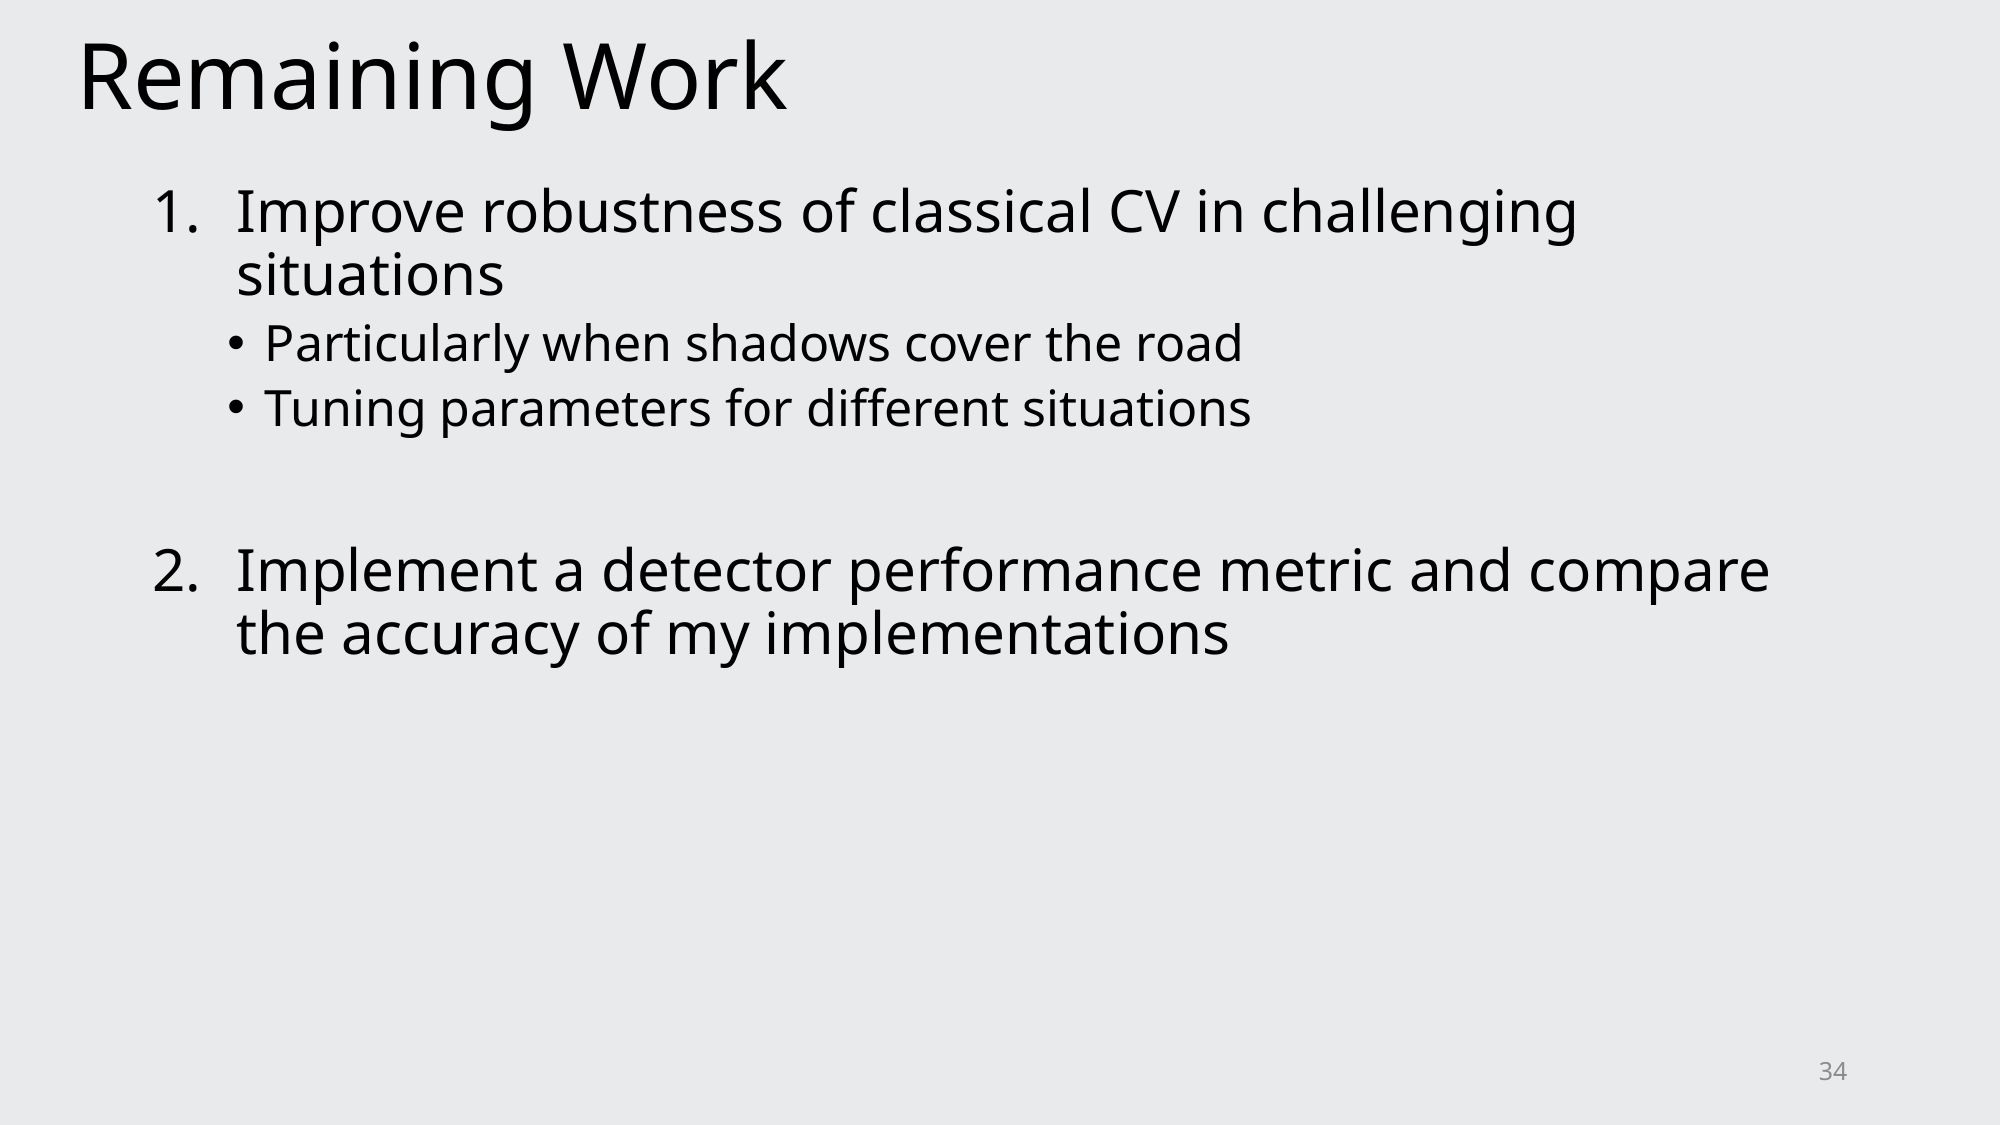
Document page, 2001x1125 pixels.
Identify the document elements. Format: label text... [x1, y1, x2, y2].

title Remaining Work [61, 15, 1939, 144]
list Improve robustness of classical CV in challenging situations Particularly when shadows cover the road Tuning parameters for different situations Implement a detector performance metric and compare the accuracy of my implementations [137, 174, 1863, 951]
slide_number 34 [1412, 1042, 1863, 1103]
